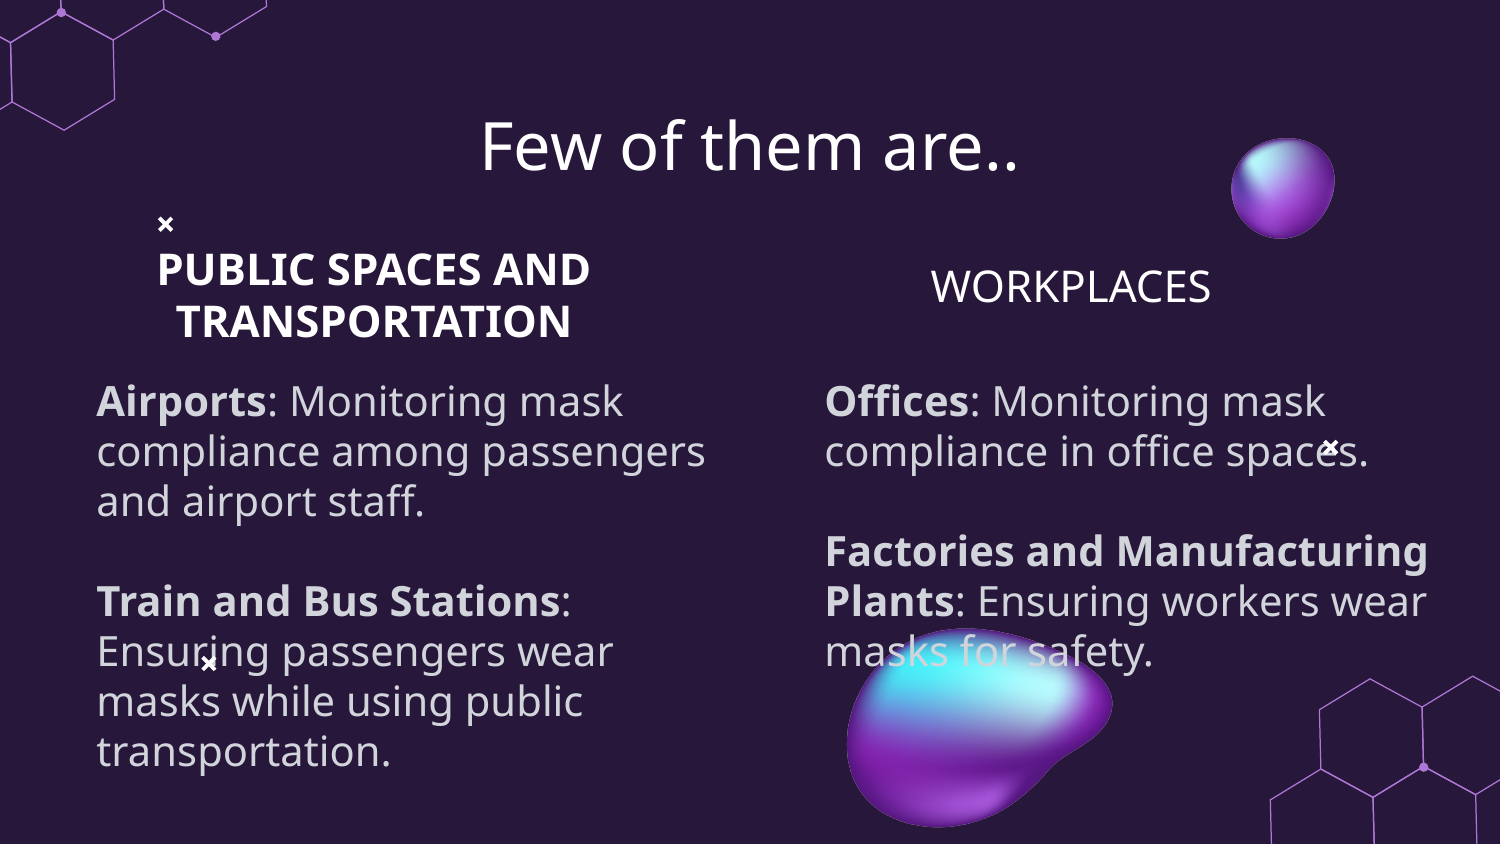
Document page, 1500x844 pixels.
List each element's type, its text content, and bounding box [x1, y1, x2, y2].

subtitle PUBLIC SPACES AND TRANSPORTATION [34, 286, 714, 362]
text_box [202, 657, 216, 671]
picture [1218, 124, 1351, 252]
subtitle WORKPLACES [858, 251, 1285, 327]
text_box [1324, 440, 1338, 454]
title Few of them are.. [118, 88, 1382, 183]
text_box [159, 217, 173, 231]
subtitle Offices: Monitoring mask compliance in office spaces. Factories and Manufacturing Plants: Ensuring workers wear masks for safety. [786, 359, 1481, 606]
picture [815, 606, 1134, 844]
subtitle Airports: Monitoring mask compliance among passengers and airport staff. Train and Bus Stations: Ensuring passengers wear masks while using public transportation. [58, 359, 753, 734]
